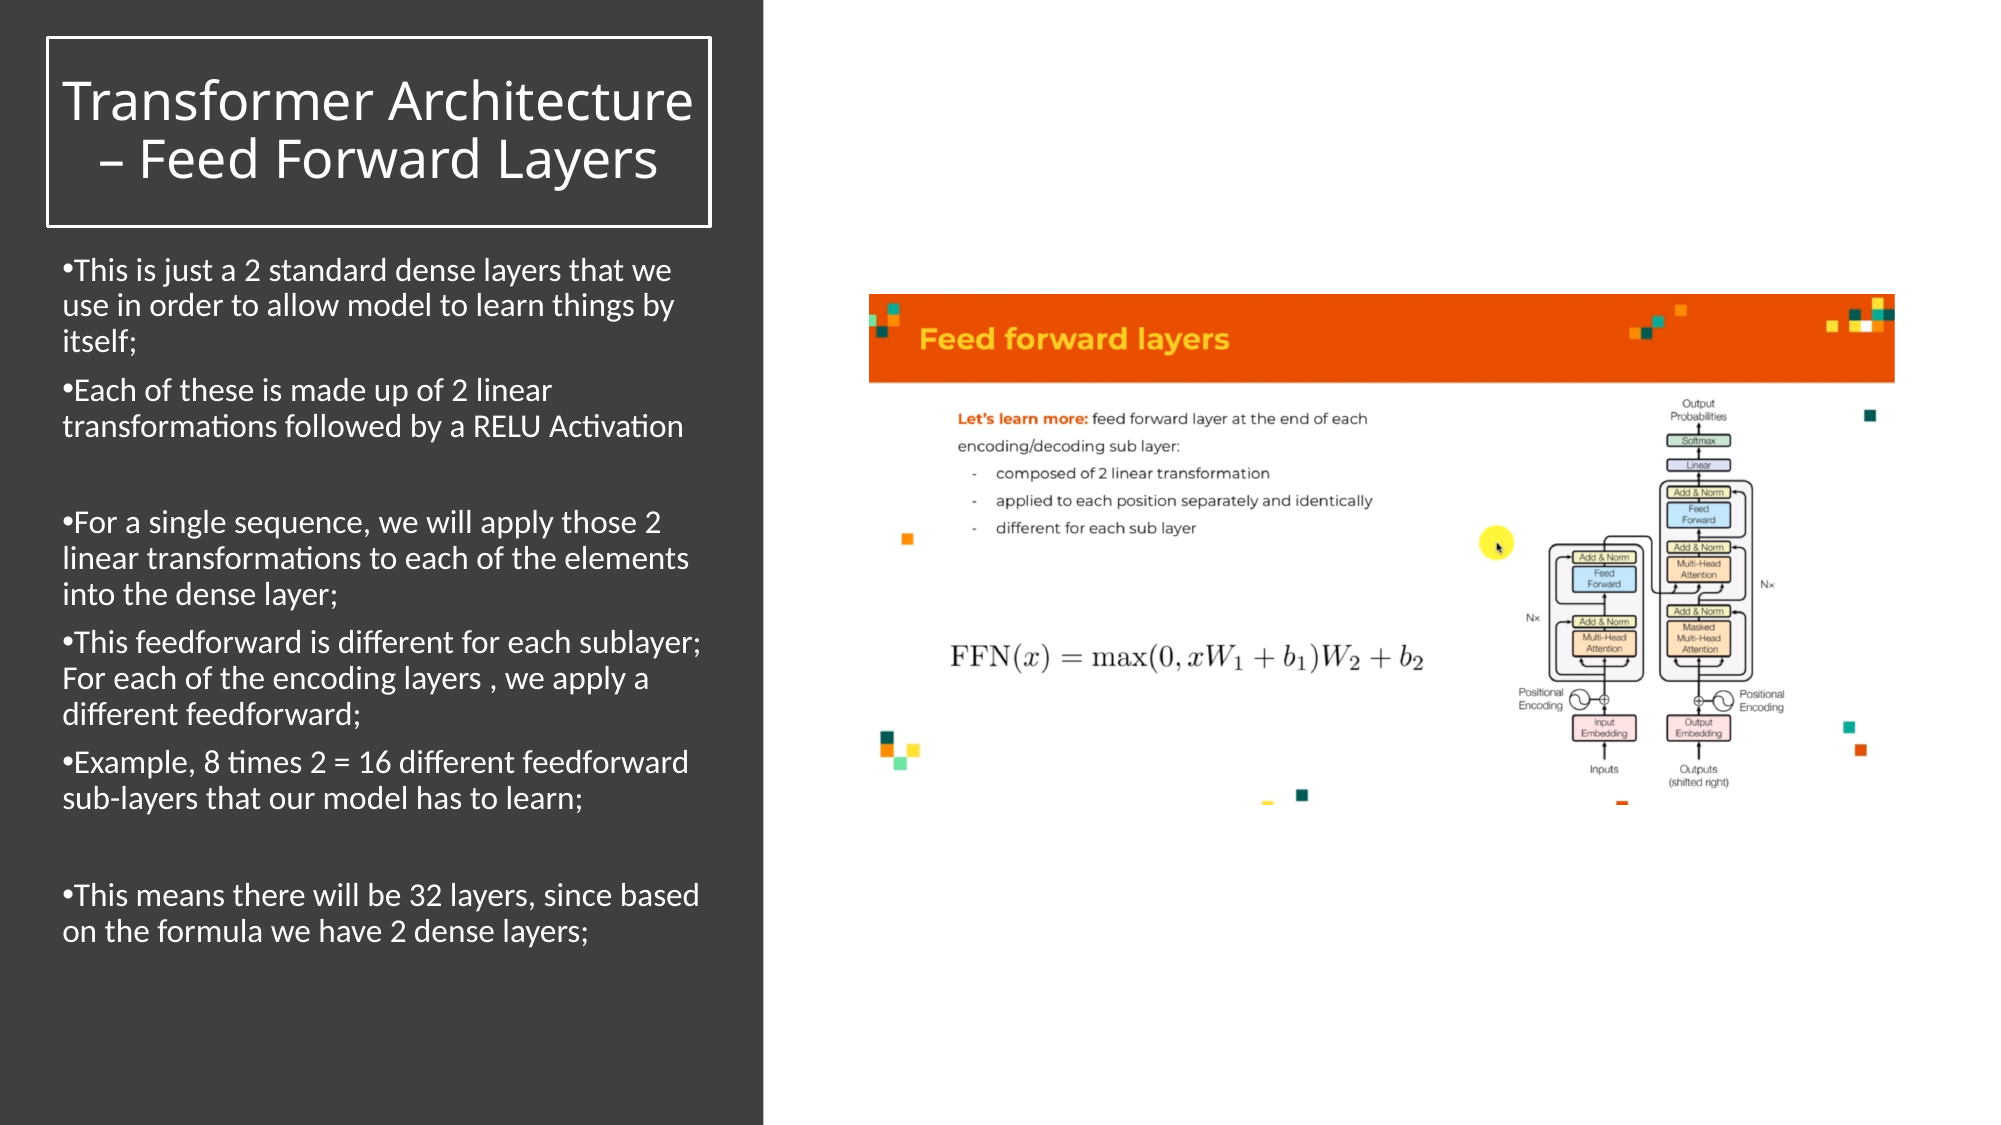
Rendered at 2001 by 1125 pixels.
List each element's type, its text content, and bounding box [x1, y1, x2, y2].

text_box [0, 0, 764, 1125]
text_box This is just a 2 standard dense layers that we use in order to allow model to learn things by itself; Each of these is made up of 2 linear transformations followed by a RELU Activation For a single sequence, we will apply those 2 linear transformations to each of the elements into the dense layer; This feedforward is different for each sublayer; For each of the encoding layers , we apply a different feedforward; Example, 8 times 2 = 16 different feedforward sub-layers that our model has to learn; This means there will be 32 layers, since based on the formula we have 2 dense layers; [47, 244, 724, 1100]
text_box Transformer Architecture – Feed Forward Layers [47, 37, 710, 227]
picture [869, 294, 1895, 805]
